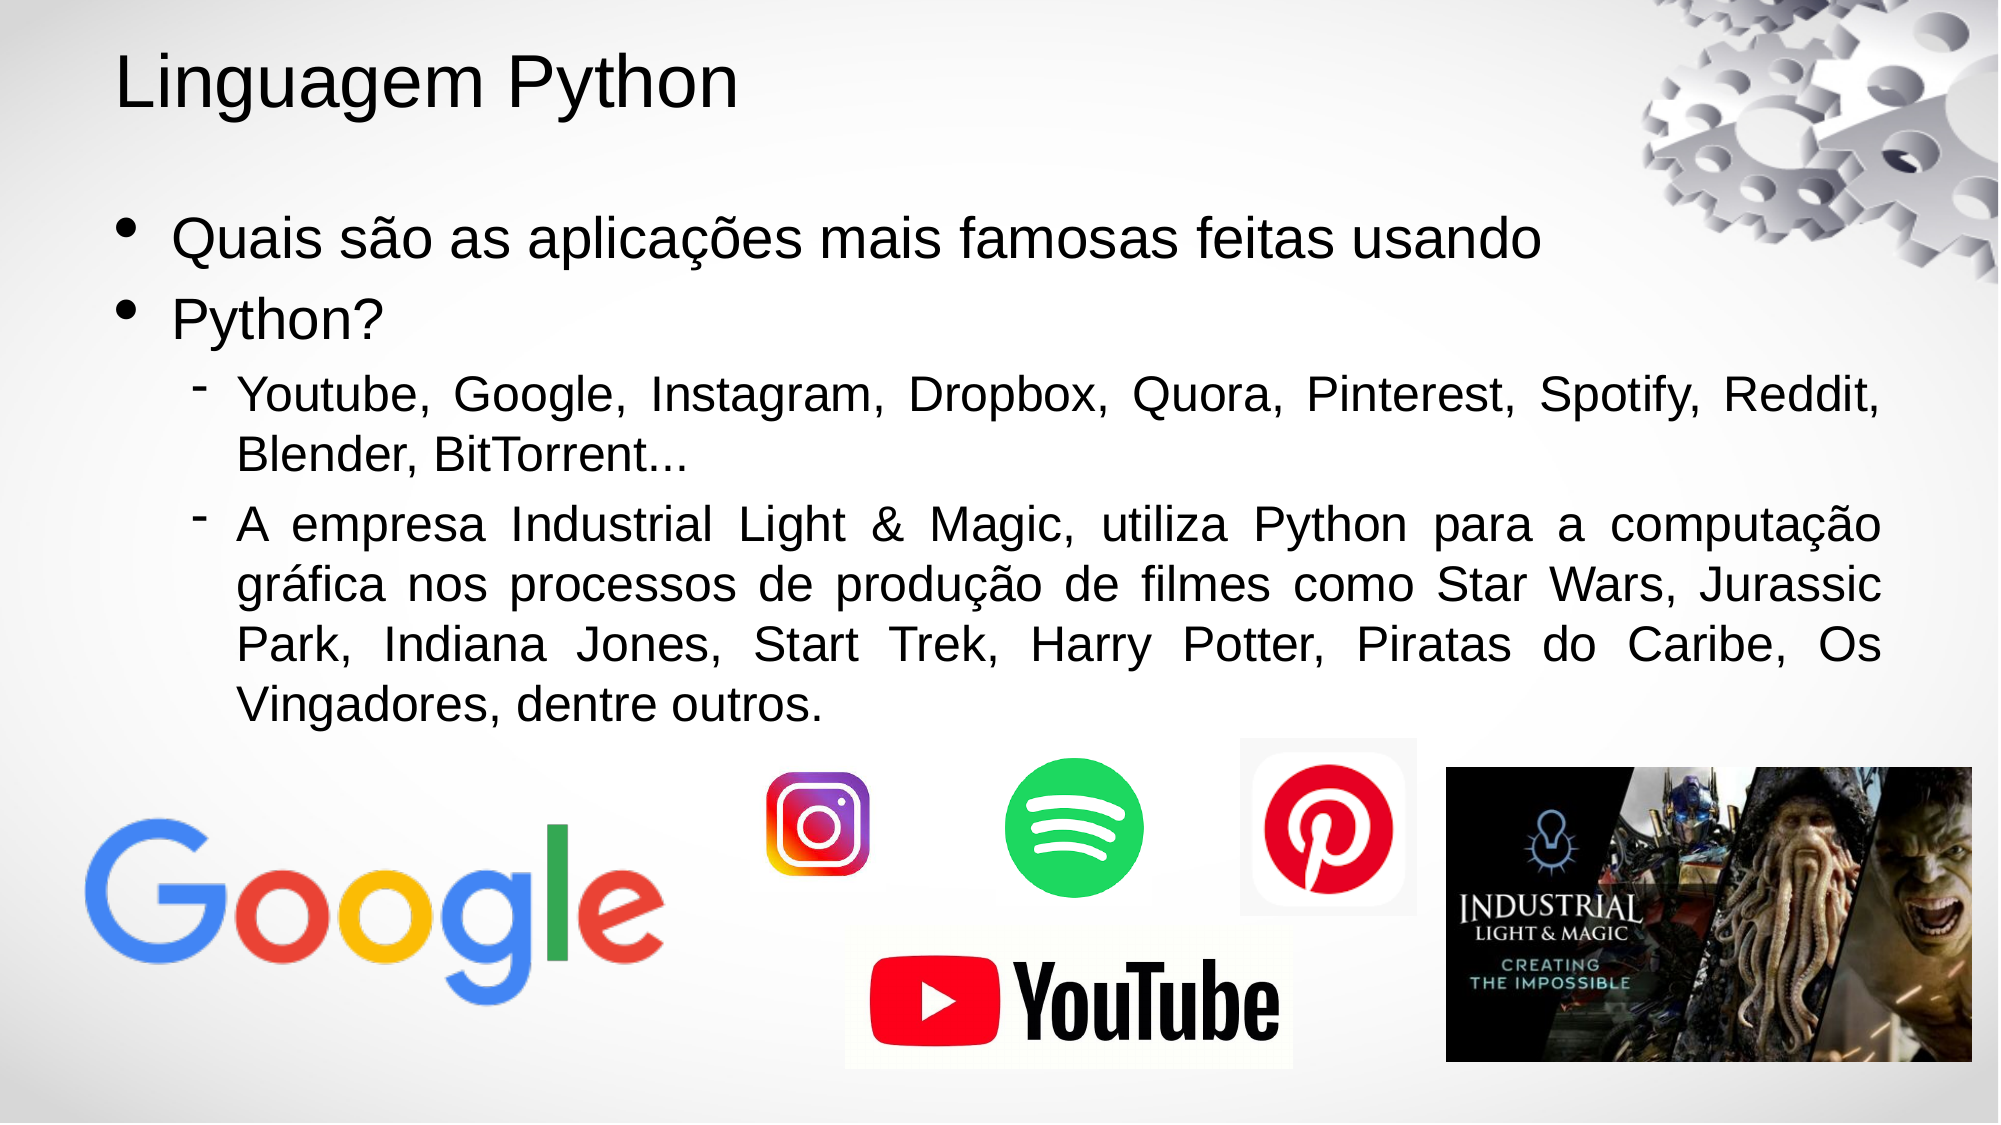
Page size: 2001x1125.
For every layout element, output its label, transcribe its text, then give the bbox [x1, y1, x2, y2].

text_box Linguagem Python [99, 31, 1898, 125]
picture [0, 0, 1999, 1123]
text_box Quais são as aplicações mais famosas feitas usando Python? Youtube, Google, Instagram, Dropbox, Quora, Pinterest, Spotify, Reddit, Blender, BitTorrent... A empresa Industrial Light & Magic, utiliza Python para a computação gráfica nos processos de produção de filmes como Star Wars, Jurassic Park, Indiana Jones, Start Trek, Harry Potter, Piratas do Caribe, Os Vingadores, dentre outros. [99, 192, 1898, 1004]
